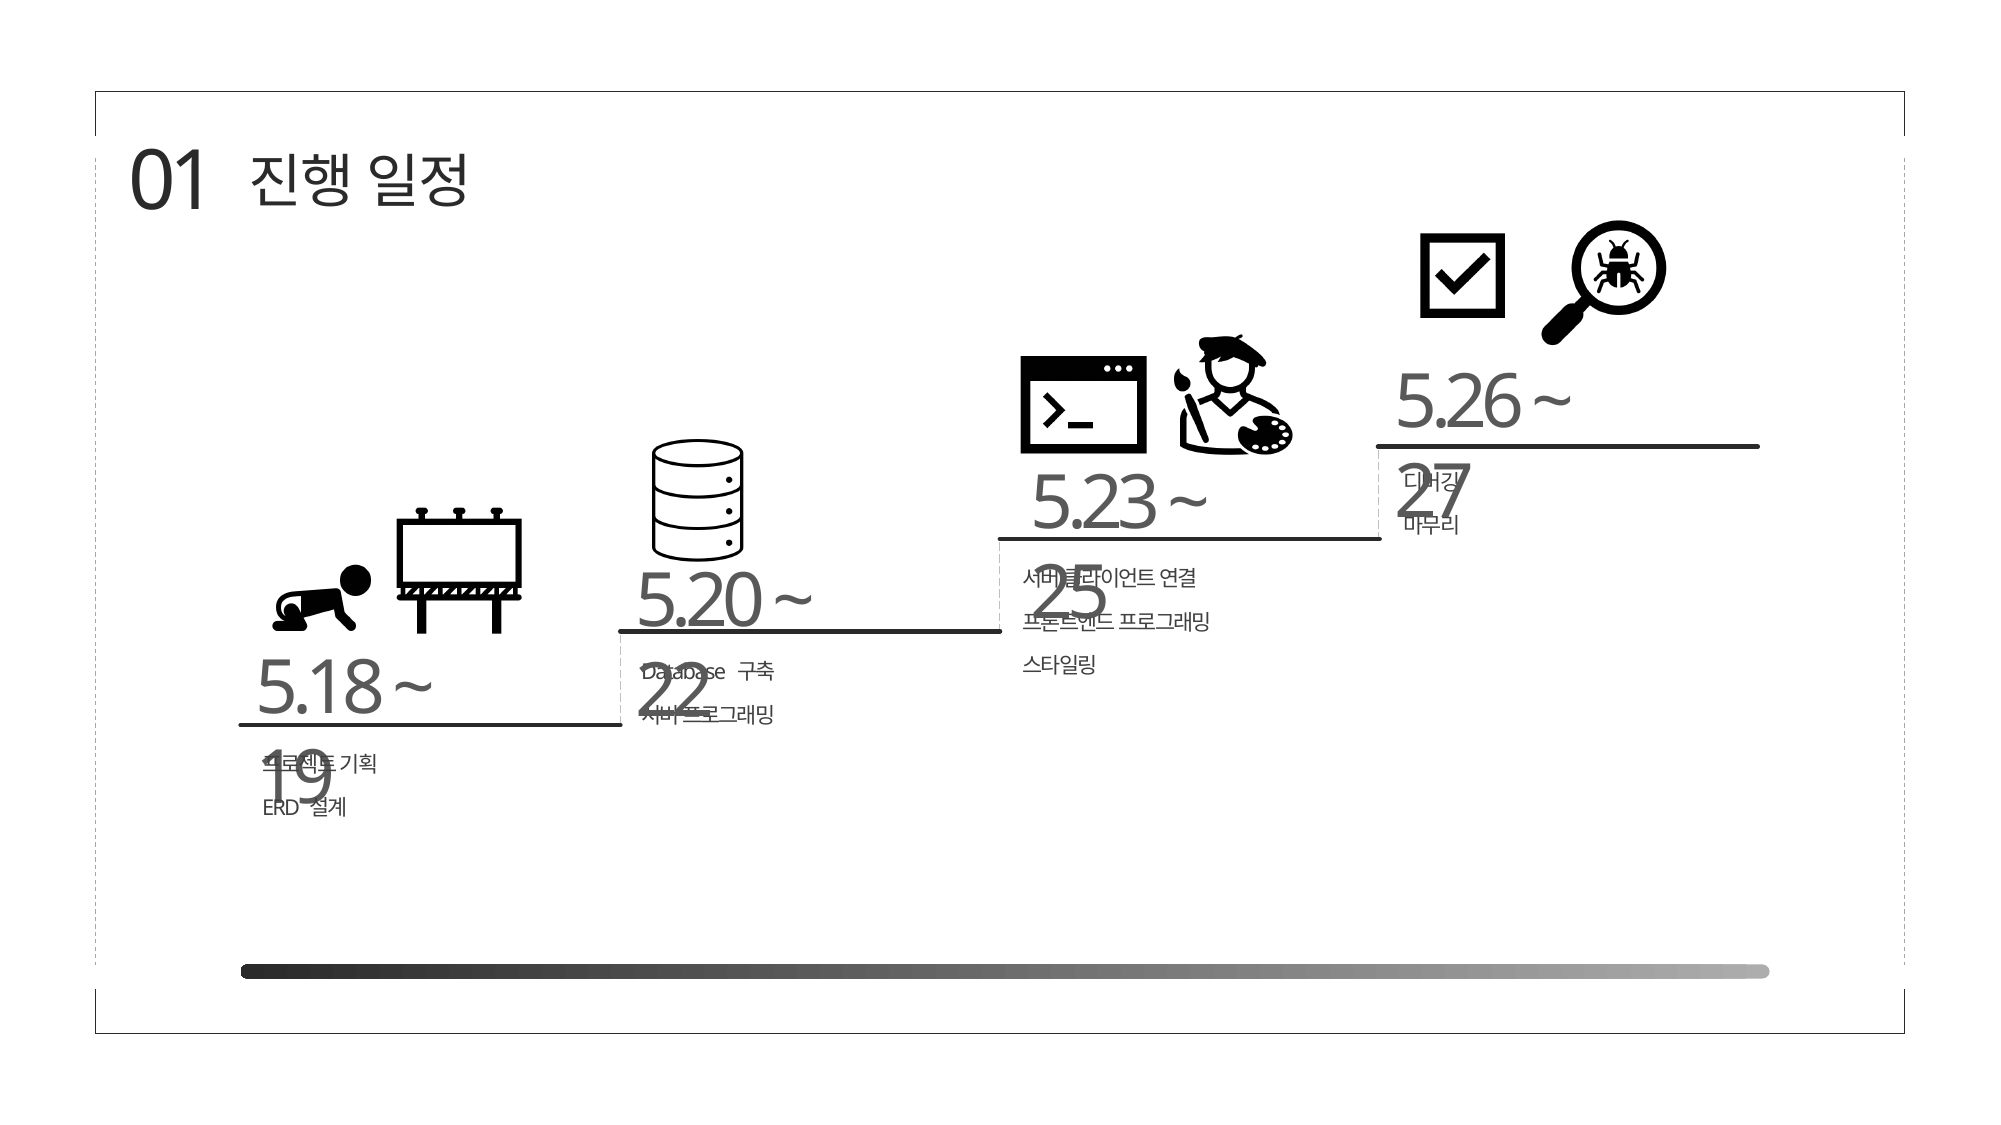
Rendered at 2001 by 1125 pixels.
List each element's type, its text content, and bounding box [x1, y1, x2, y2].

picture [1008, 316, 1305, 480]
text_box 5.26 ~ 27 [1379, 344, 1635, 446]
text_box 01 [119, 123, 227, 230]
picture [1387, 200, 1679, 359]
picture [383, 495, 534, 646]
text_box 진행 일정 [239, 141, 481, 218]
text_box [240, 446, 1758, 861]
text_box [239, 963, 1771, 980]
text_box [95, 988, 1905, 1034]
picture [621, 423, 773, 574]
picture [261, 537, 381, 657]
text_box [95, 91, 1905, 137]
